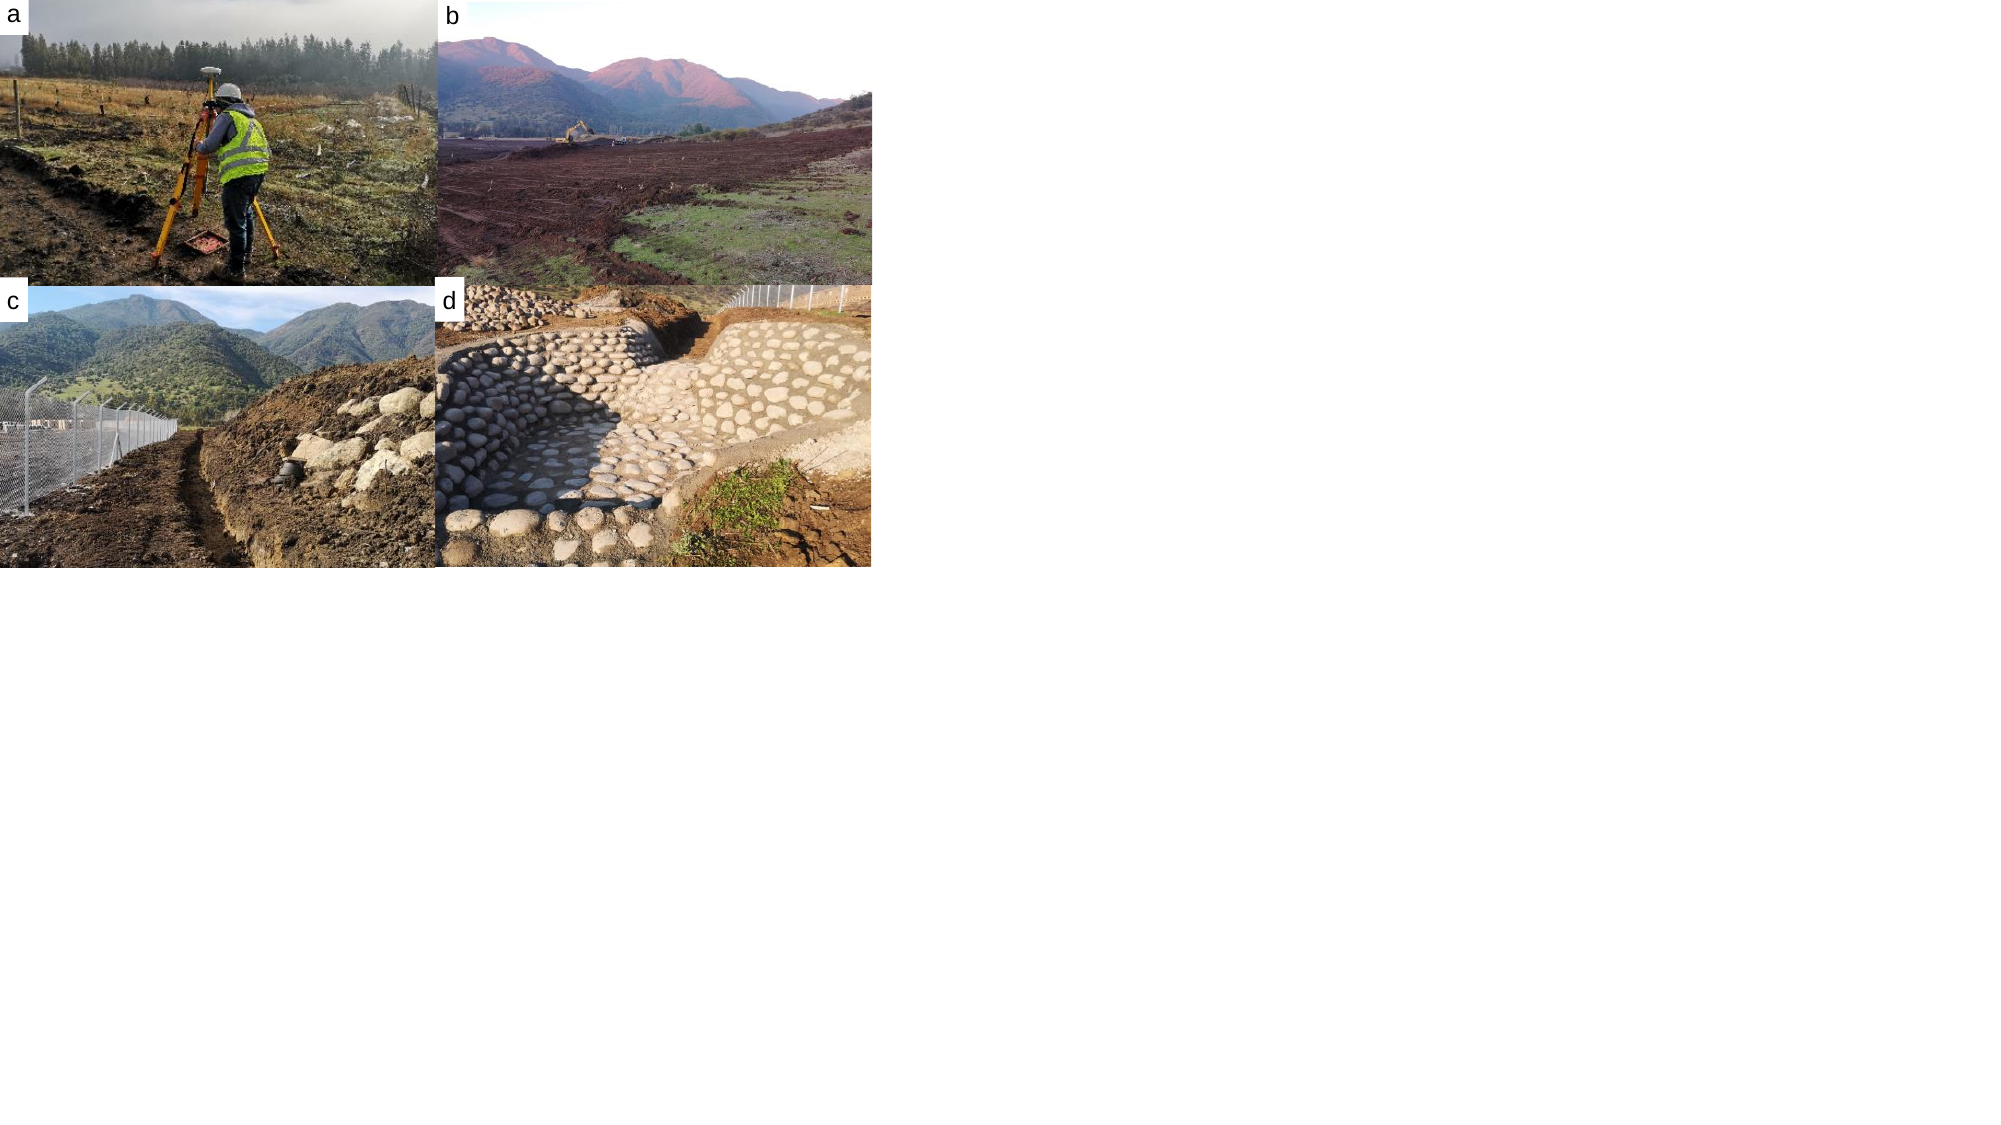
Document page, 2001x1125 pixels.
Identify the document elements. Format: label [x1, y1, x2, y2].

picture [0, 0, 873, 568]
